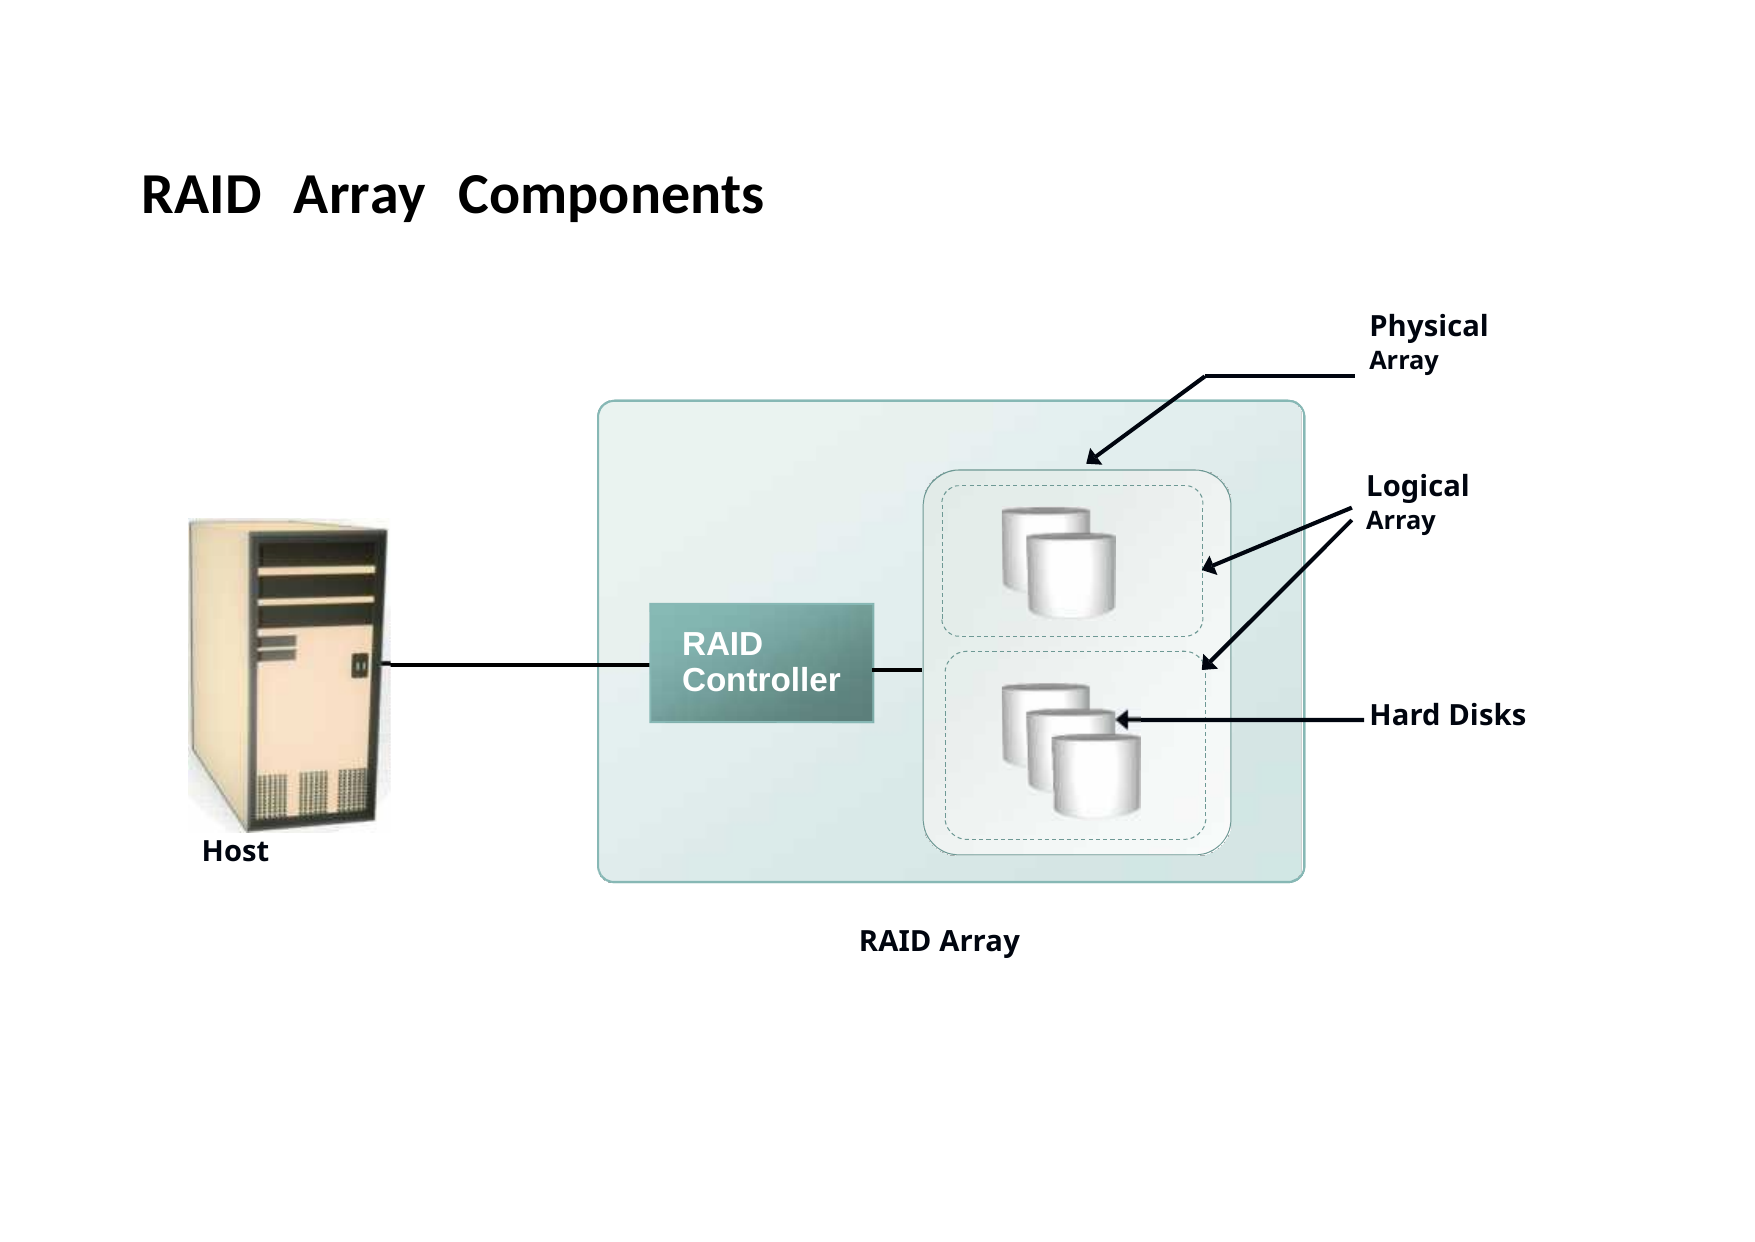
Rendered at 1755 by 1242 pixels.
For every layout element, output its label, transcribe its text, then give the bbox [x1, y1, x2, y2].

text_box [962, 613, 1186, 639]
text_box [600, 665, 1302, 880]
text_box [924, 471, 1230, 854]
text_box [962, 462, 1186, 488]
text_box [652, 605, 872, 721]
text_box Hard Disks [1367, 698, 1553, 733]
text_box [1001, 682, 1141, 816]
text_box [188, 518, 391, 833]
text_box Host [199, 835, 284, 869]
text_box [597, 665, 1306, 884]
text_box RAID Controller [680, 625, 847, 700]
text_box [922, 824, 954, 856]
text_box [970, 628, 1179, 654]
text_box [649, 602, 875, 724]
text_box [1141, 717, 1365, 723]
text_box [600, 402, 1165, 669]
text_box [1099, 402, 1302, 554]
text_box [1201, 505, 1353, 576]
text_box RAID [139, 166, 291, 238]
text_box [1175, 399, 1306, 525]
text_box [1001, 506, 1116, 613]
text_box [651, 670, 875, 724]
text_box [1200, 825, 1232, 856]
text_box [1232, 532, 1302, 635]
text_box Physical Array [1367, 310, 1511, 379]
text_box [1232, 574, 1302, 717]
text_box [1086, 374, 1207, 462]
text_box Components [456, 166, 822, 238]
text_box [1201, 518, 1354, 670]
text_box Array [291, 166, 456, 238]
text_box [971, 816, 1181, 842]
text_box [597, 400, 608, 411]
text_box RAID Array [856, 924, 1052, 959]
text_box [597, 871, 608, 883]
text_box Logical Array [1364, 470, 1489, 539]
text_box [1202, 469, 1232, 500]
text_box [922, 469, 952, 501]
text_box [597, 399, 1169, 664]
